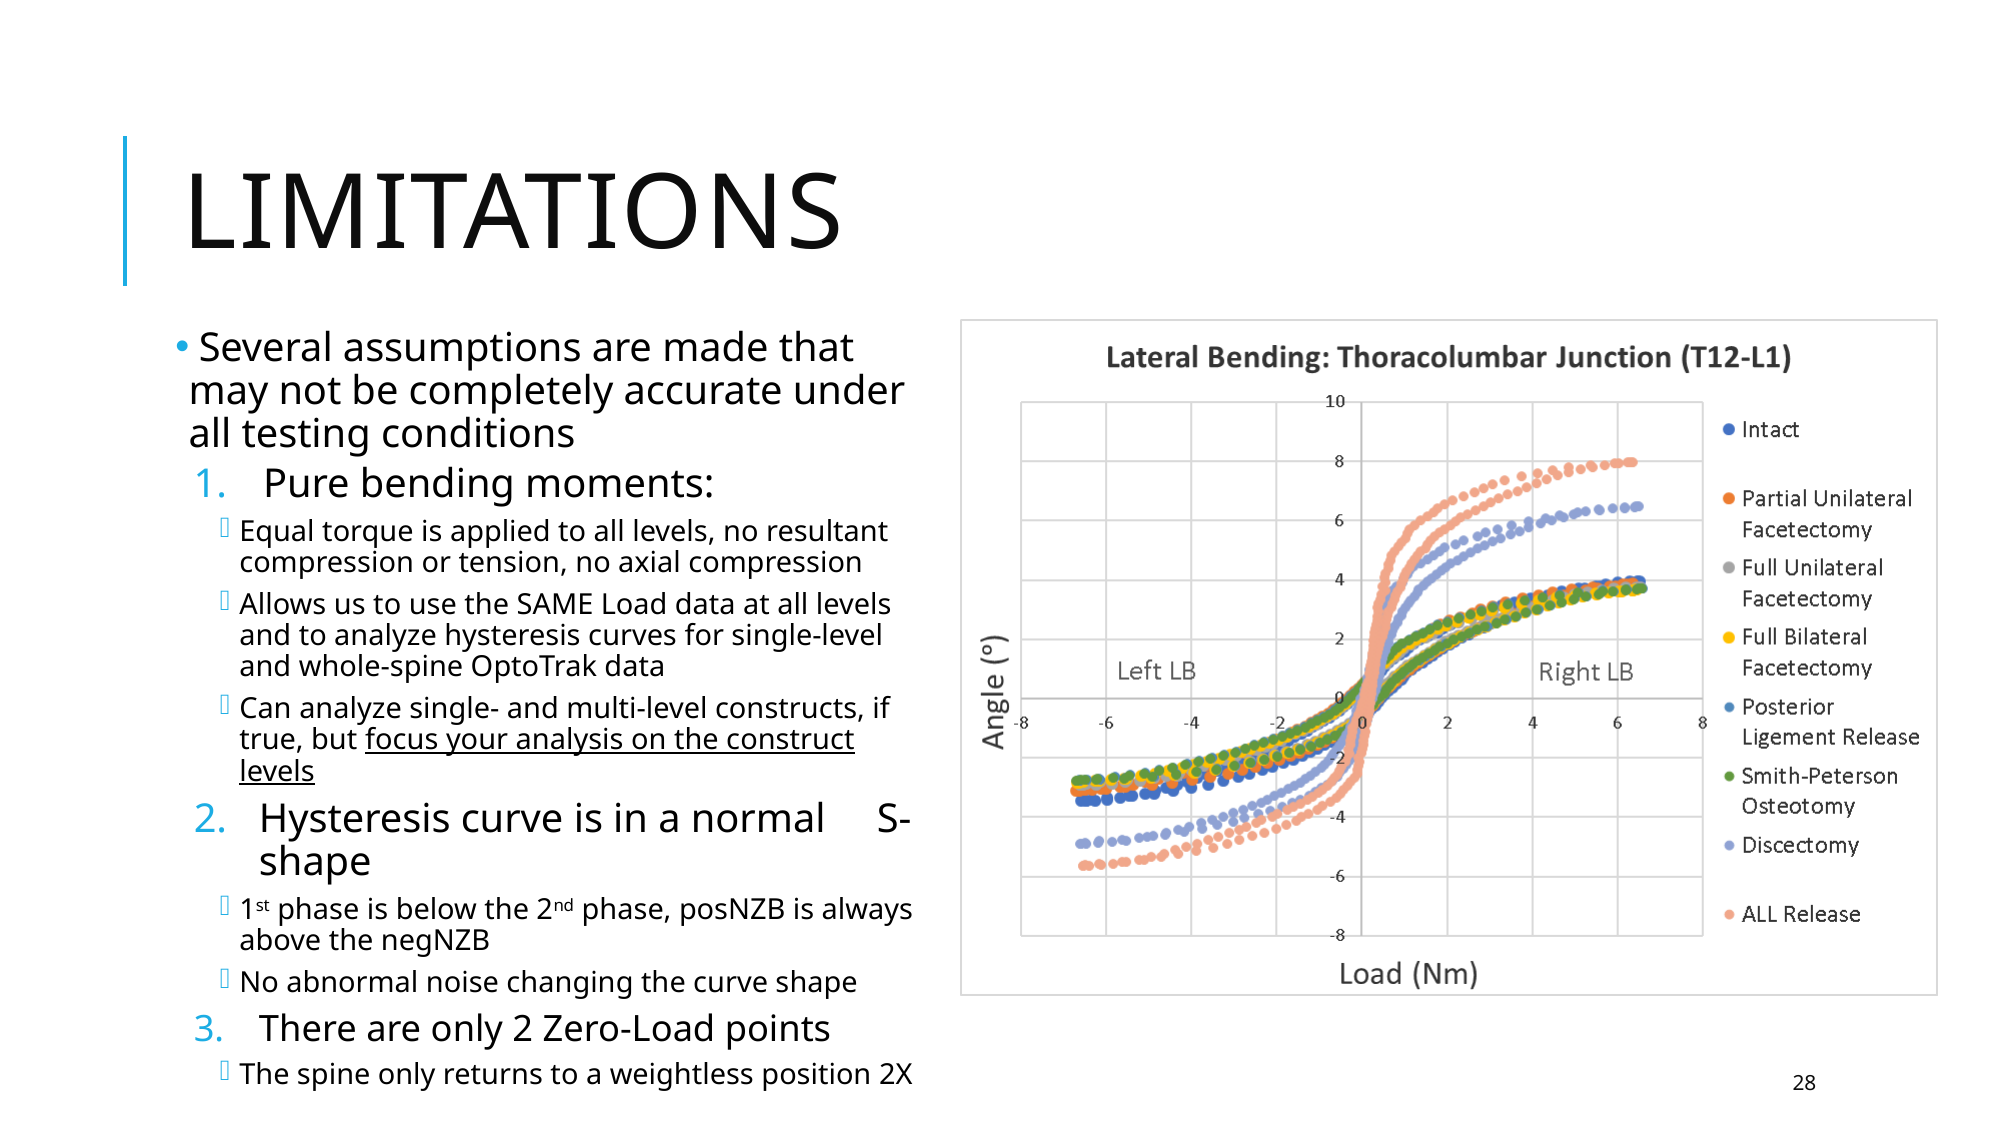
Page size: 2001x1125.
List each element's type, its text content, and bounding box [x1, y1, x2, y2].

picture [960, 319, 1938, 996]
slide_number 28 [1777, 1061, 1938, 1107]
title Limitations [168, 96, 1763, 342]
text_box Several assumptions are made that may not be completely accurate under all testing conditions Pure bending moments: Equal torque is applied to all levels, no resultant compression or tension, no axial compression Allows us to use the SAME Load data at all levels and to analyze hysteresis curves for single-level and whole-spine OptoTrak data Can analyze single- and multi-level constructs, if true, but focus your analysis on the construct levels Hysteresis curve is in a normal S-shape 1st phase is below the 2nd phase, posNZB is always above the negNZB No abnormal noise changing the curve shape There are only 2 Zero-Load points The spine only returns to a weightless position 2X [167, 319, 927, 1113]
